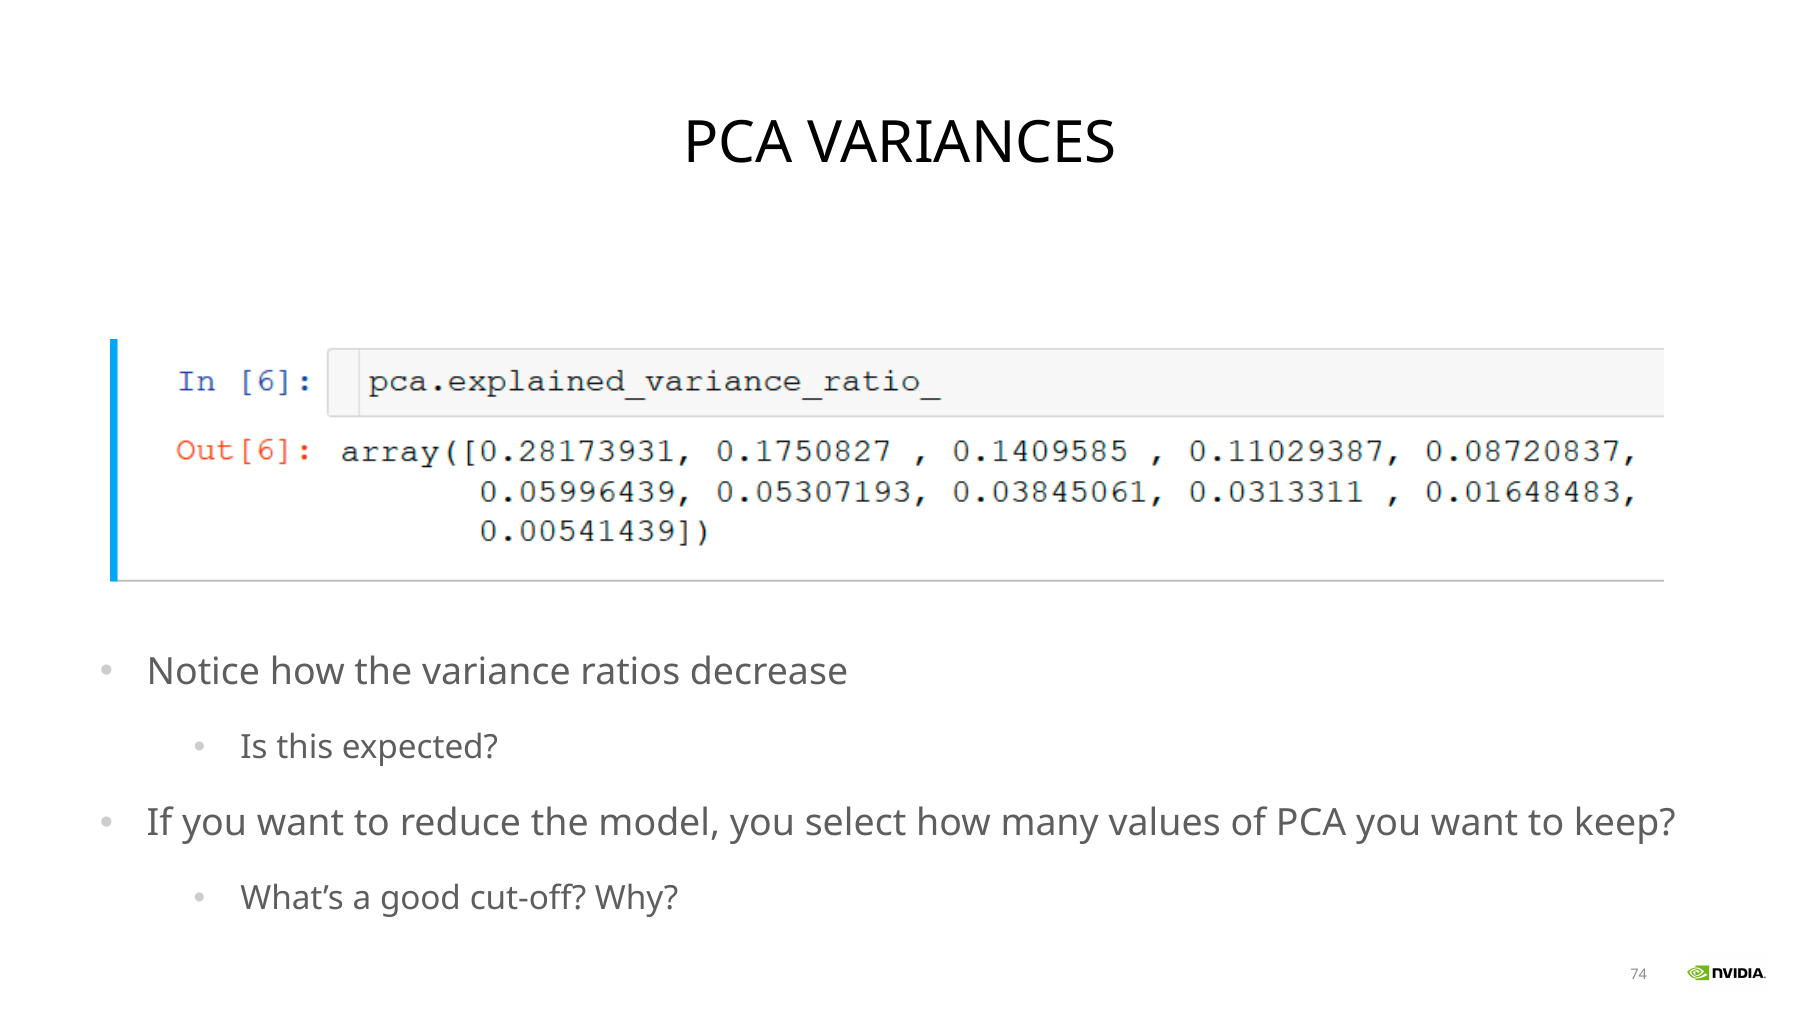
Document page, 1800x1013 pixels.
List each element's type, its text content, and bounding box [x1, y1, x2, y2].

picture [1687, 953, 1766, 993]
picture [110, 339, 1664, 585]
list Notice how the variance ratios decrease Is this expected? If you want to reduce the model, you select how many values of PCA you want to keep? What’s a good cut-off? Why? [84, 644, 1717, 956]
title PCA Variances [81, 85, 1719, 183]
